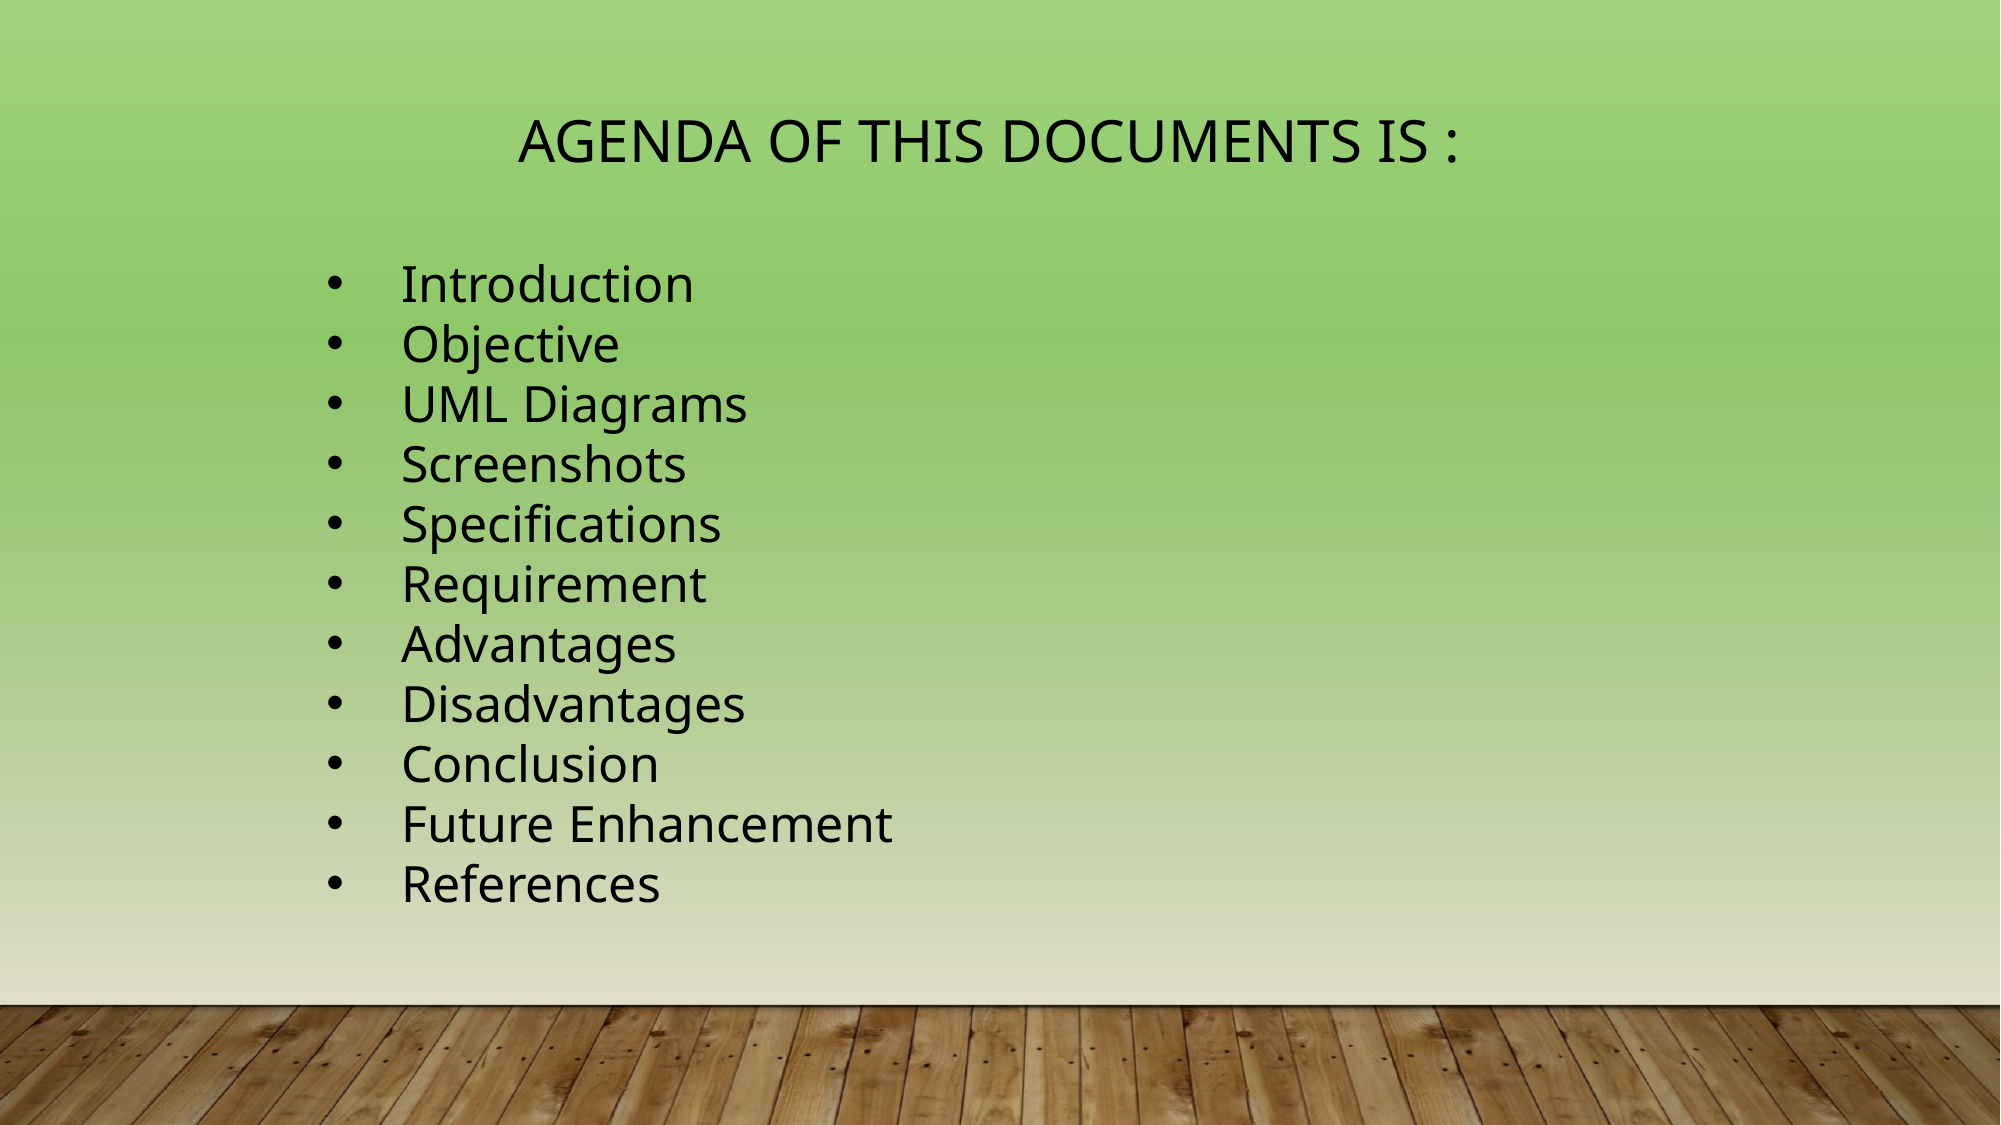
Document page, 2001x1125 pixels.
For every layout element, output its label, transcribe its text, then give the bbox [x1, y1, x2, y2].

picture [0, 1005, 2000, 1125]
text_box Introduction Objective UML Diagrams Screenshots Specifications Requirement Advantages Disadvantages Conclusion Future Enhancement References [311, 174, 1689, 1070]
text_box AGENDA OF THIS DOCUMENTS IS : [503, 96, 1586, 251]
